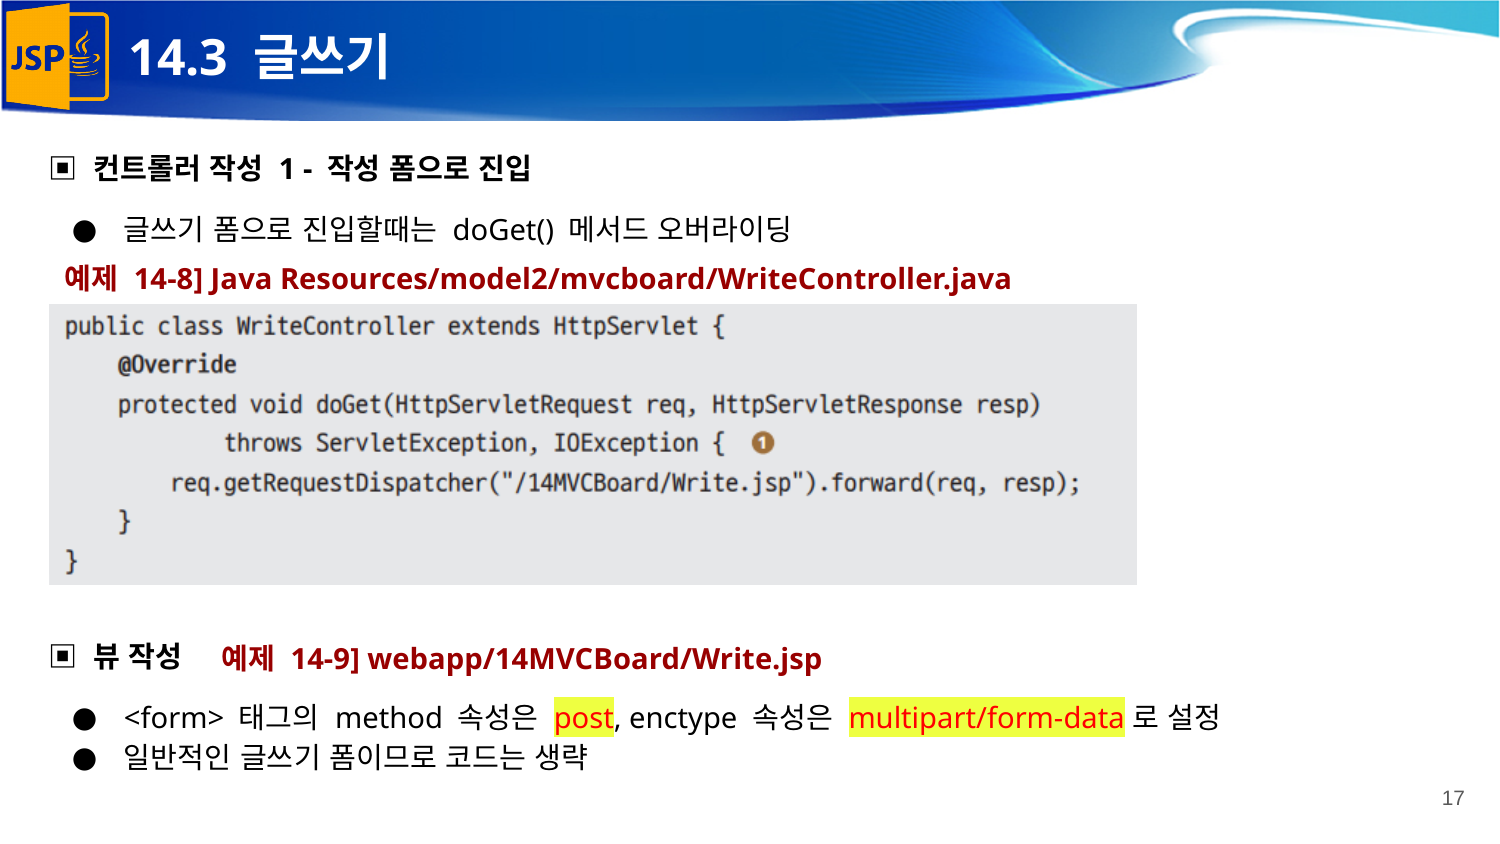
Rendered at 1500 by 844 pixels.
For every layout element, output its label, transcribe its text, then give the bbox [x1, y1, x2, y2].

text_box 예제 14-8] Java Resources/model2/mvcboard/WriteController.java [49, 240, 1077, 304]
slide_number ‹#› [1389, 764, 1480, 830]
picture [49, 304, 1138, 585]
text_box ▣ 컨트롤러 작성 1 - 작성 폼으로 진입 글쓰기 폼으로 진입할때는 doGet() 메서드 오버라이딩 ▣ 뷰 작성 <form> 태그의 method 속성은 post, enctype 속성은 multipart/form-data로 설정 일반적인 글쓰기 폼이므로 코드는 생략 [33, 129, 1432, 410]
text_box 예제 14-9] webapp/14MVCBoard/Write.jsp [206, 619, 857, 685]
title 14.3 글쓰기 [113, 10, 1500, 105]
picture [0, 0, 1500, 121]
